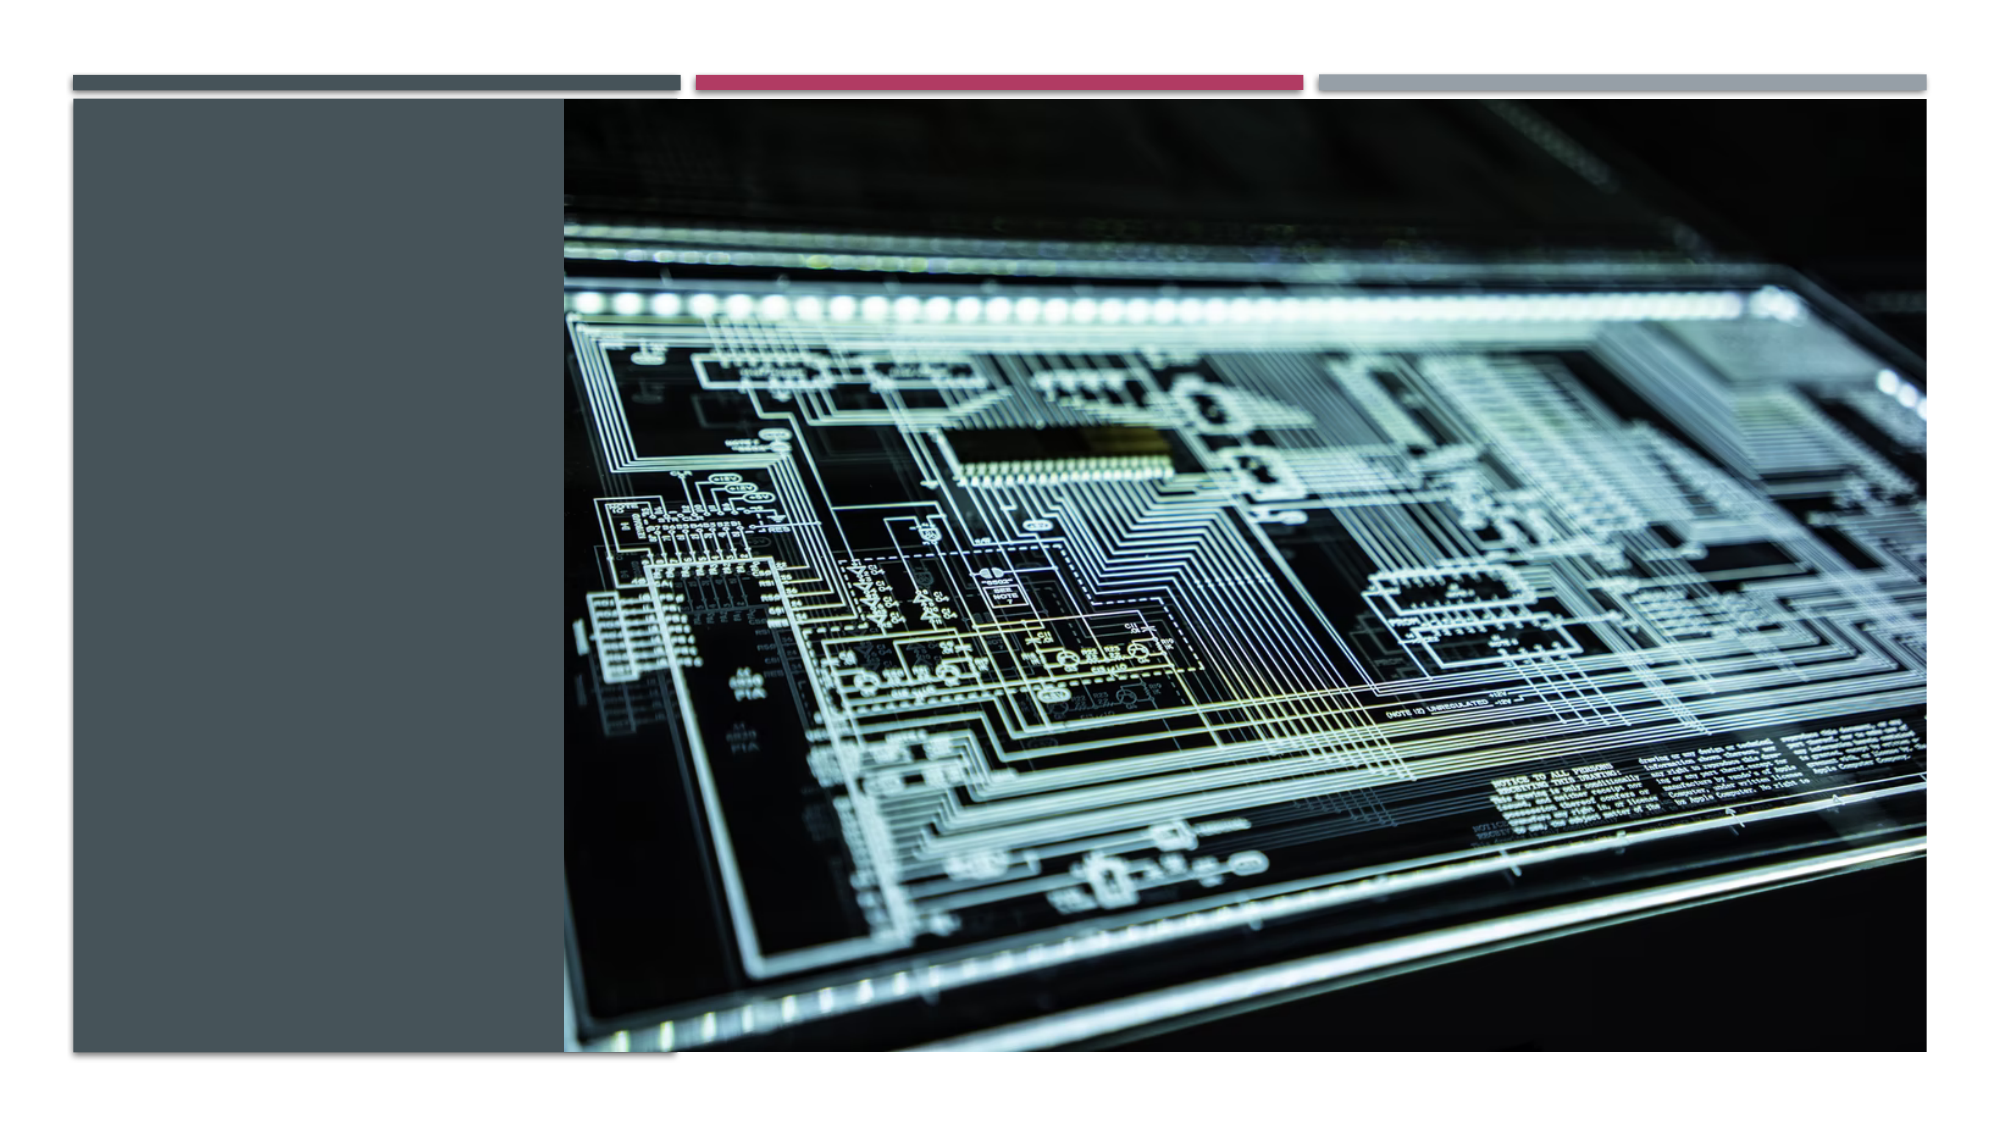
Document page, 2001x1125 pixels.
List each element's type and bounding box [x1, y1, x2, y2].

picture [563, 98, 1928, 1053]
